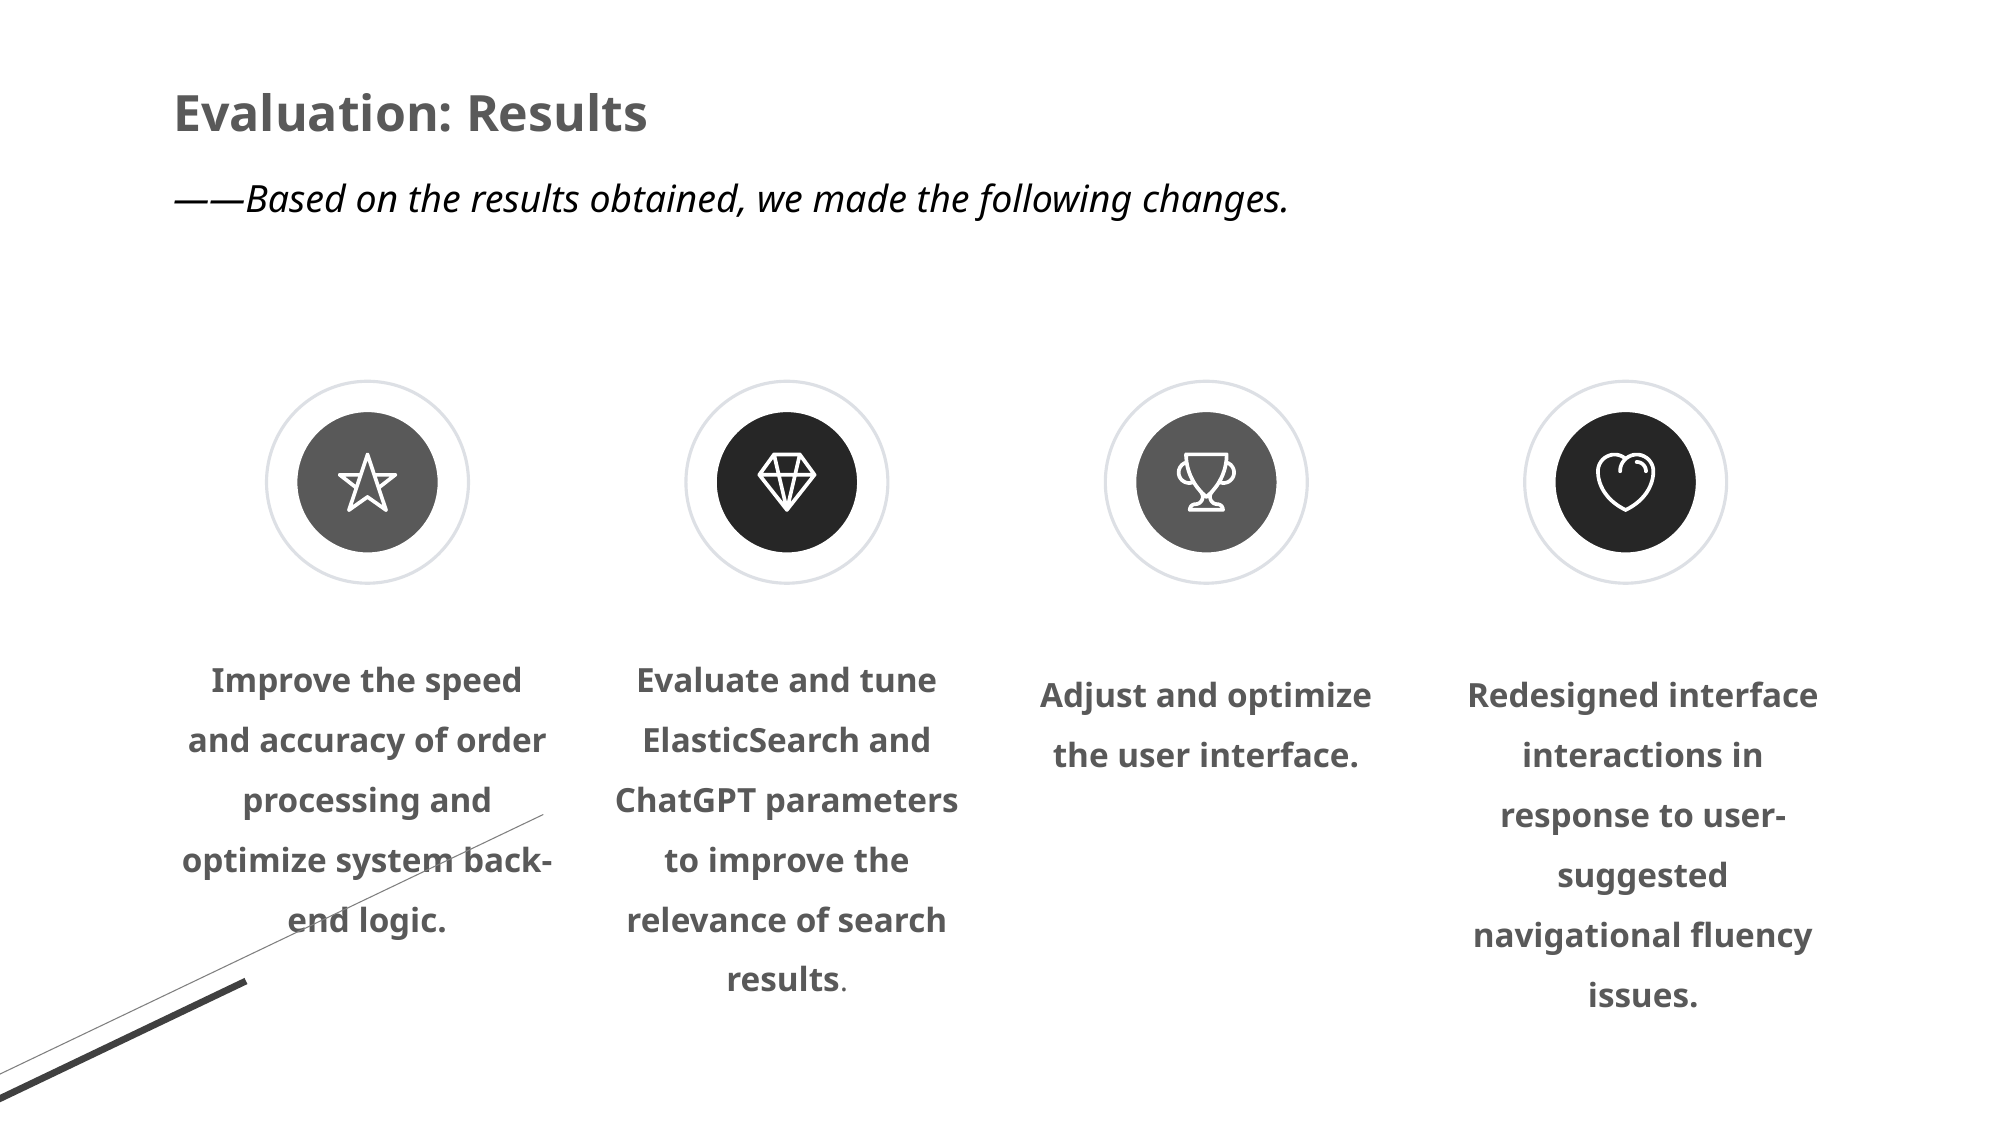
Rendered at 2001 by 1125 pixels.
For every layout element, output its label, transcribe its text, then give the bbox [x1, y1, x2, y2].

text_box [685, 381, 888, 584]
text_box Evaluate and tune ElasticSearch and ChatGPT parameters to improve the relevance of search results. [583, 631, 990, 1006]
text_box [0, 814, 544, 1076]
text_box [1105, 381, 1308, 584]
text_box Improve the speed and accuracy of order processing and optimize system back-end logic. [164, 631, 571, 947]
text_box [1524, 381, 1727, 584]
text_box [266, 381, 469, 584]
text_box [0, 1076, 246, 1101]
text_box ——Based on the results obtained, we made the following changes. [158, 167, 1685, 228]
text_box Redesigned interface interactions in response to user-suggested navigational fluency issues. [1440, 647, 1847, 1022]
text_box Evaluation: Results [158, 73, 995, 149]
text_box Adjust and optimize the user interface. [1003, 647, 1410, 782]
